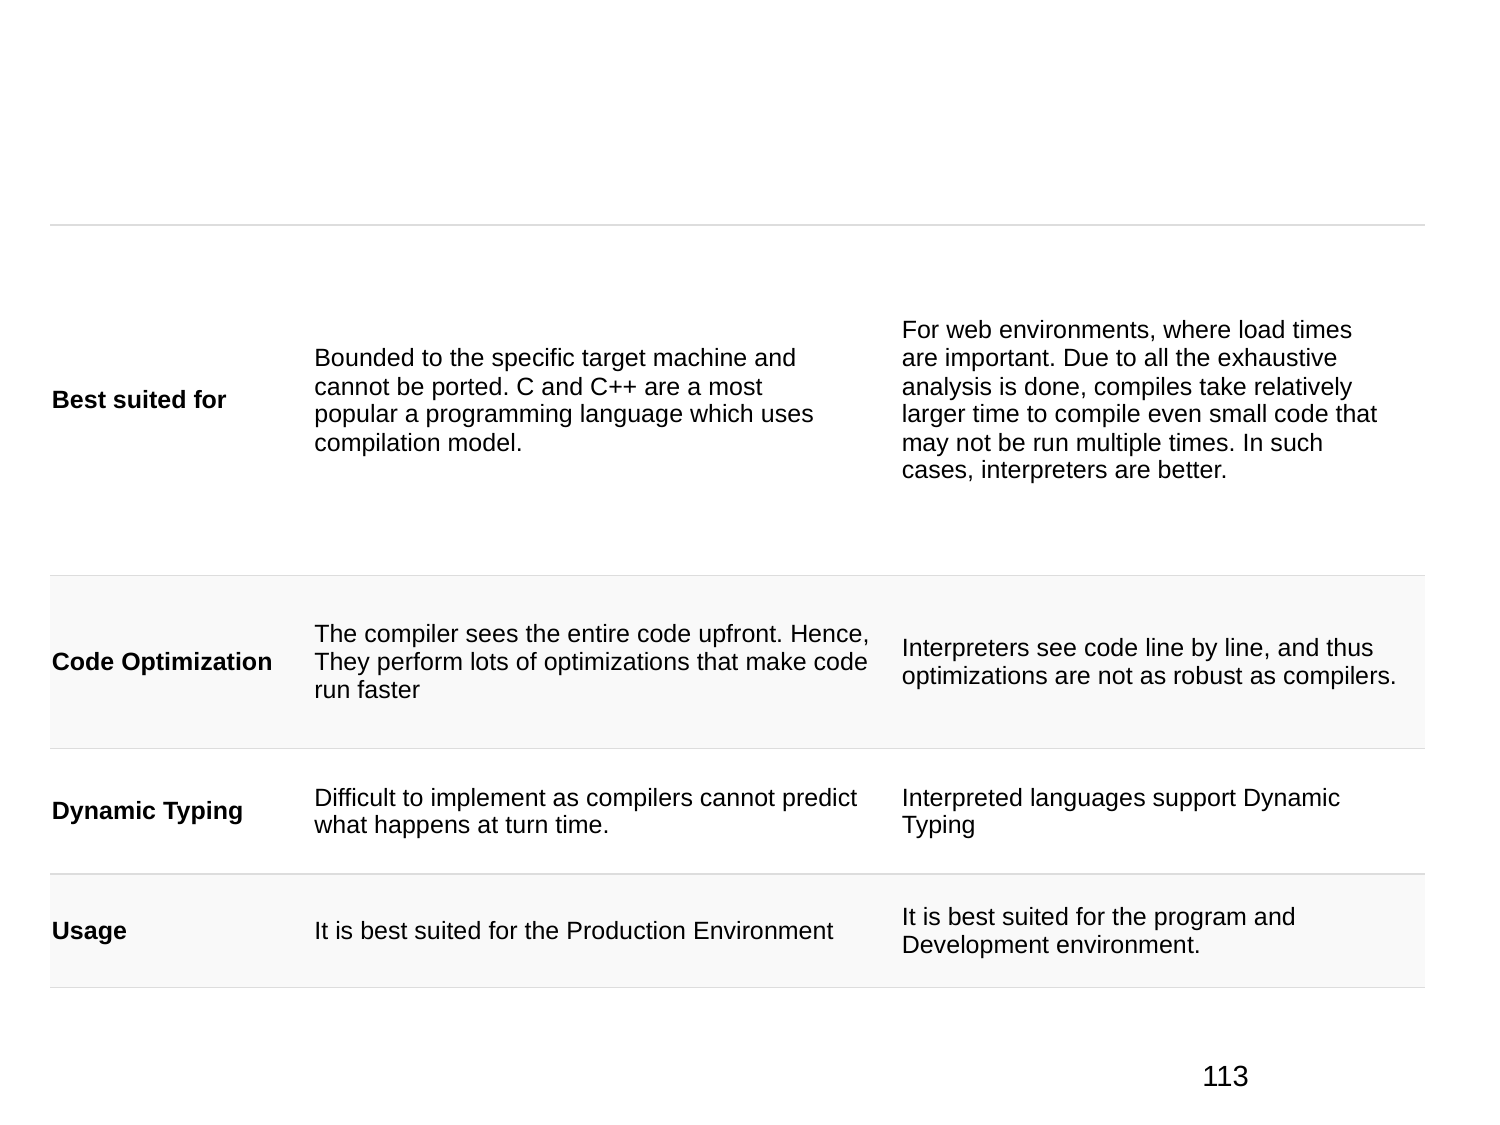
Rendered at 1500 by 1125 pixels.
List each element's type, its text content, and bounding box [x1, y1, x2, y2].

table_cell Interpreted languages support Dynamic Typing [900, 749, 1425, 873]
table_cell Code Optimization [50, 576, 313, 748]
table_cell Interpreters see code line by line, and thus optimizations are not as robust as compilers. [900, 576, 1425, 748]
table_header Bounded to the specific target machine and cannot be ported. C and C++ are a most popular a programming language which uses compilation model. [313, 226, 900, 575]
table_cell Difficult to implement as compilers cannot predict what happens at turn time. [313, 749, 900, 873]
table_cell It is best suited for the program and Development environment. [900, 875, 1425, 987]
table_cell Usage [50, 875, 313, 987]
table_cell The compiler sees the entire code upfront. Hence, They perform lots of optimizations that make code run faster [313, 576, 900, 748]
table_cell It is best suited for the Production Environment [313, 875, 900, 987]
table_header Best suited for [50, 226, 313, 575]
slide_number 113 [1187, 1050, 1500, 1125]
table_header For web environments, where load times are important. Due to all the exhaustive analysis is done, compiles take relatively larger time to compile even small code that may not be run multiple times. In such cases, interpreters are better. [900, 226, 1425, 575]
table_cell Dynamic Typing [50, 749, 313, 873]
